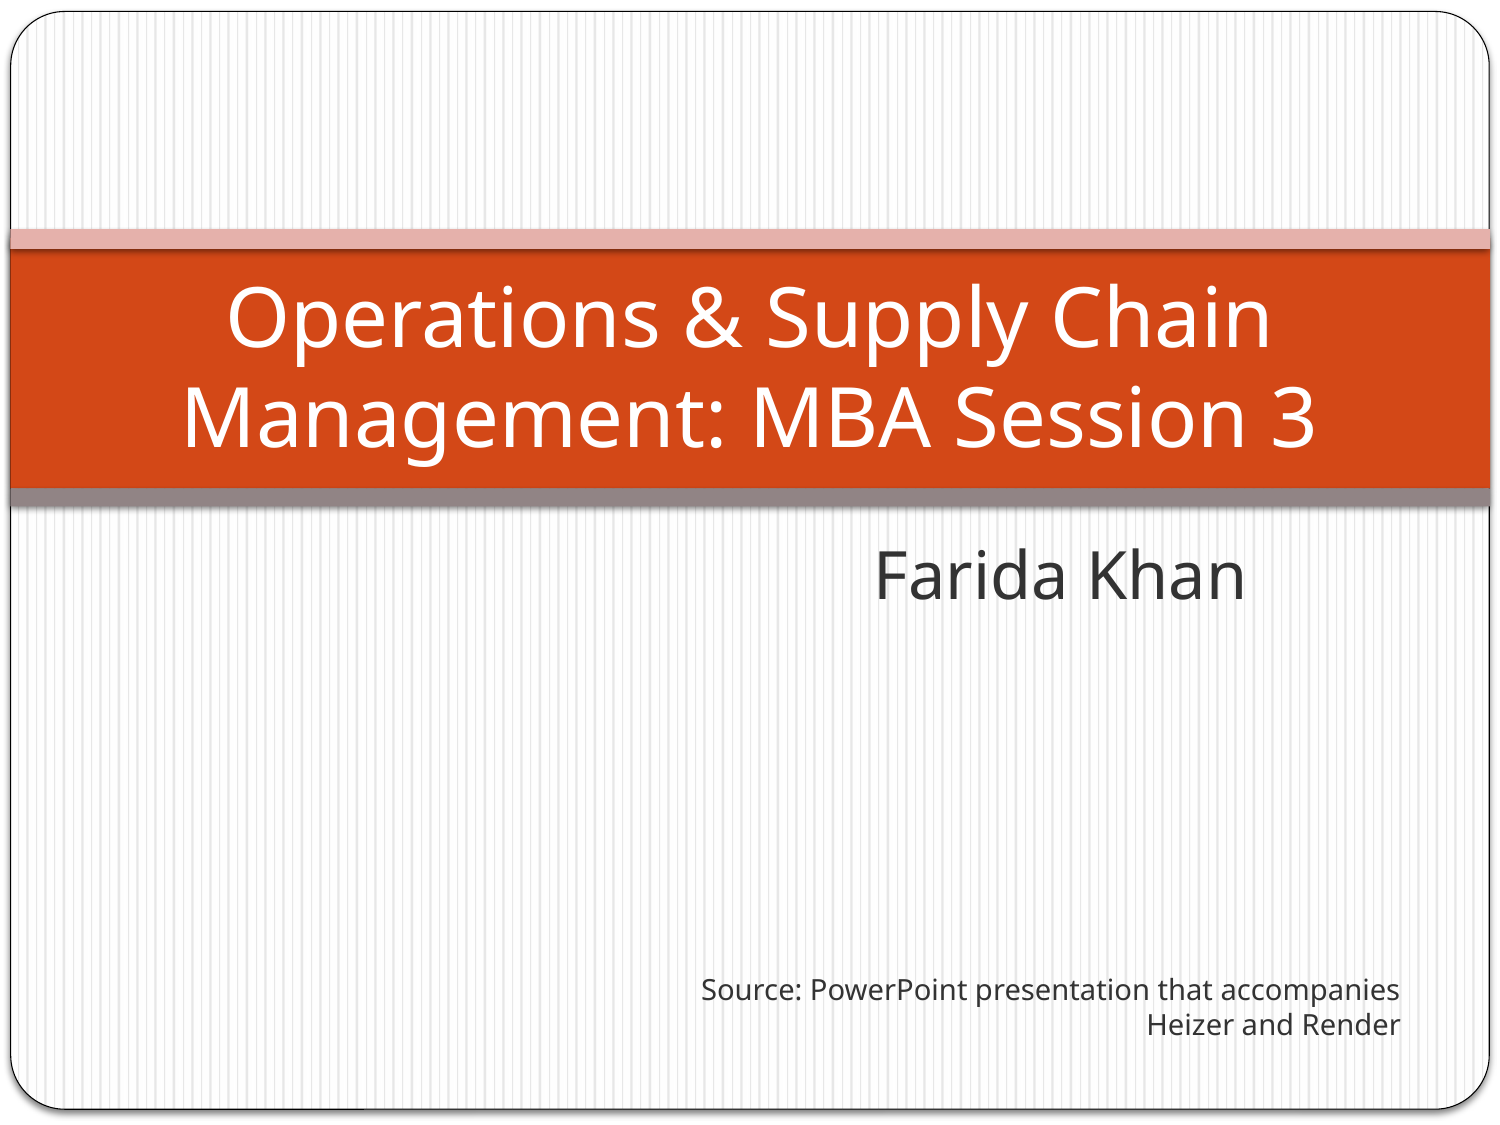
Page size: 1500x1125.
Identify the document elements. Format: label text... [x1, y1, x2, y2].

subtitle Farida Khan [212, 525, 1263, 788]
text_box Source: PowerPoint presentation that accompanies Heizer and Render [112, 964, 1424, 1049]
title Operations & Supply Chain Management: MBA Session 3 [75, 247, 1425, 489]
